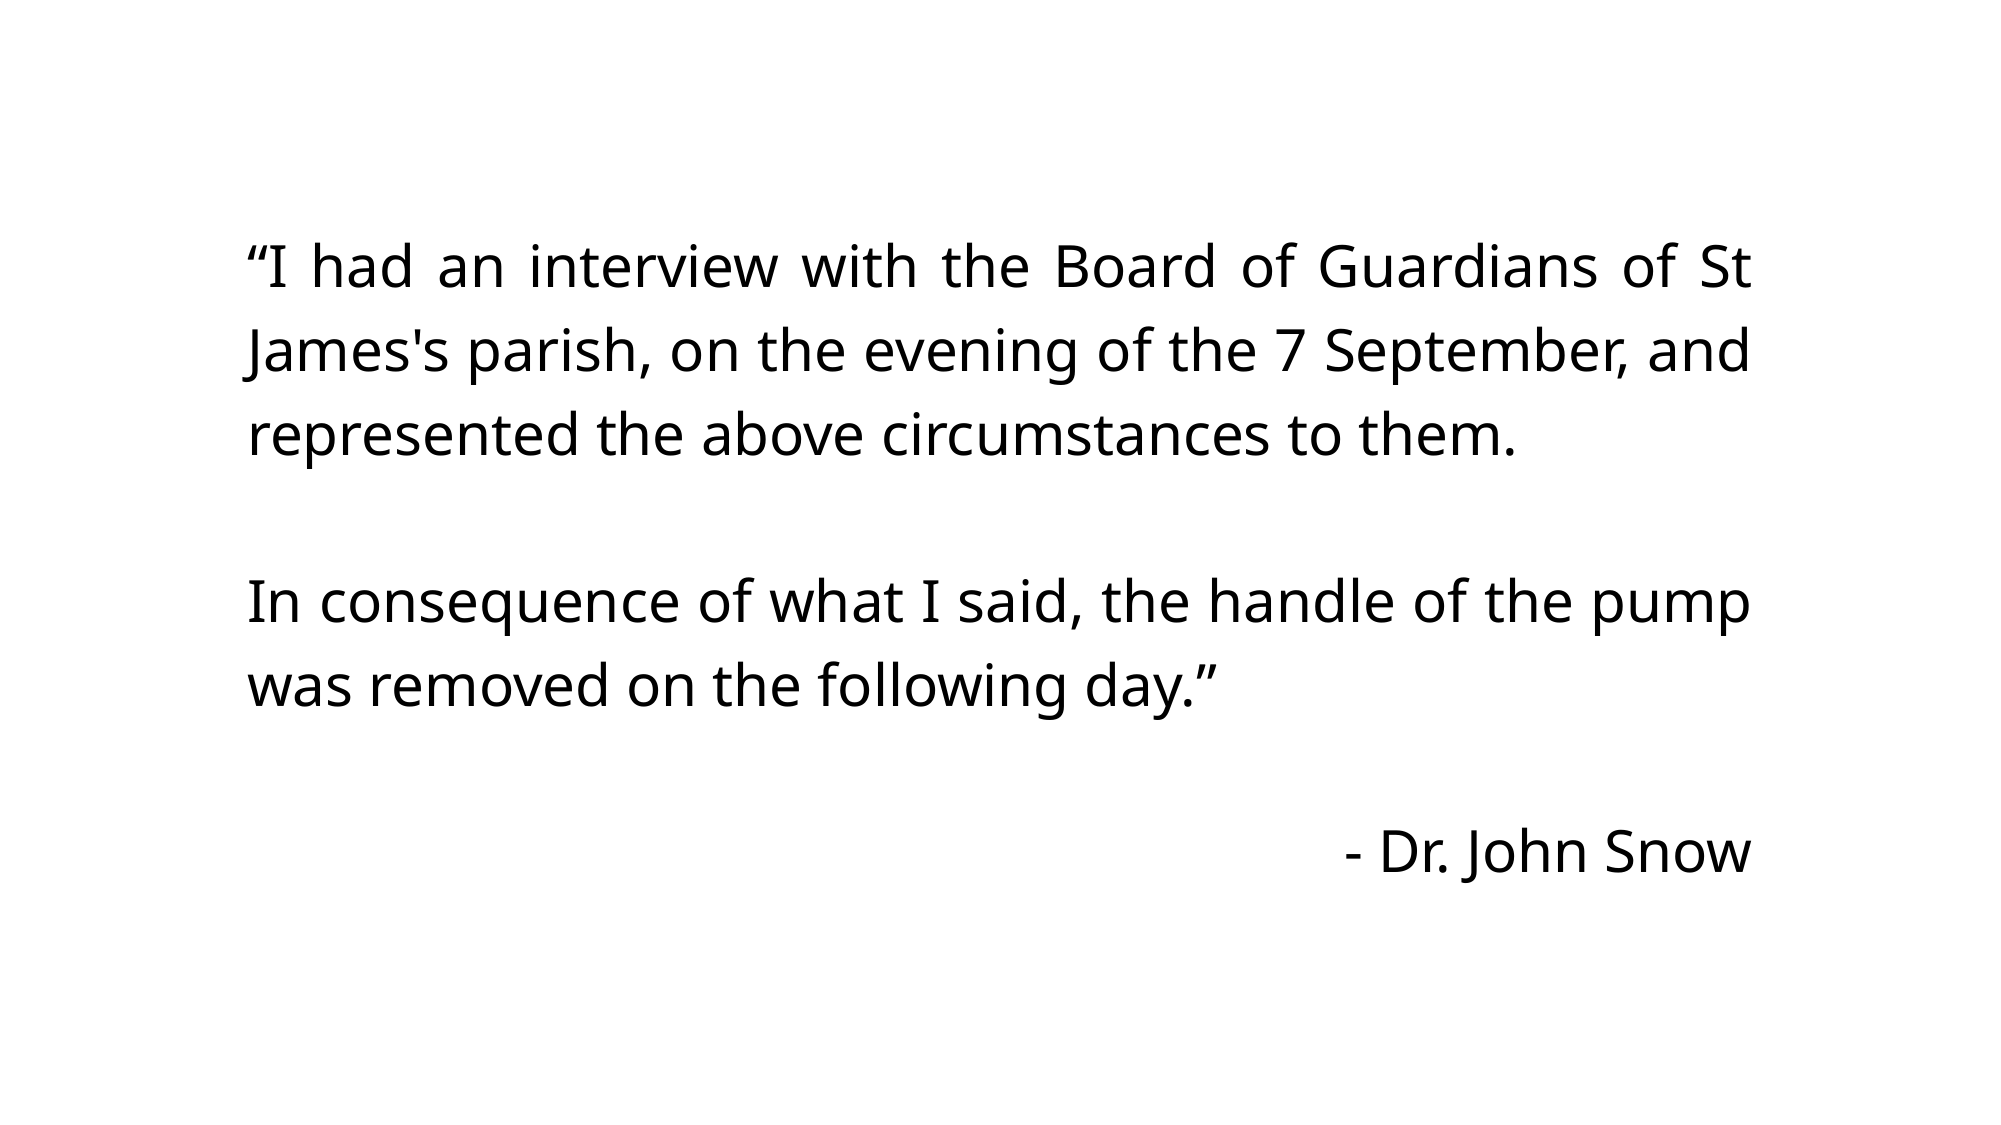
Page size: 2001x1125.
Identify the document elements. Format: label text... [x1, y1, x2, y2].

list “I had an interview with the Board of Guardians of St James's parish, on the evening of the 7 September, and represented the above circumstances to them. In consequence of what I said, the handle of the pump was removed on the following day.” - Dr. John Snow [232, 80, 1768, 1021]
